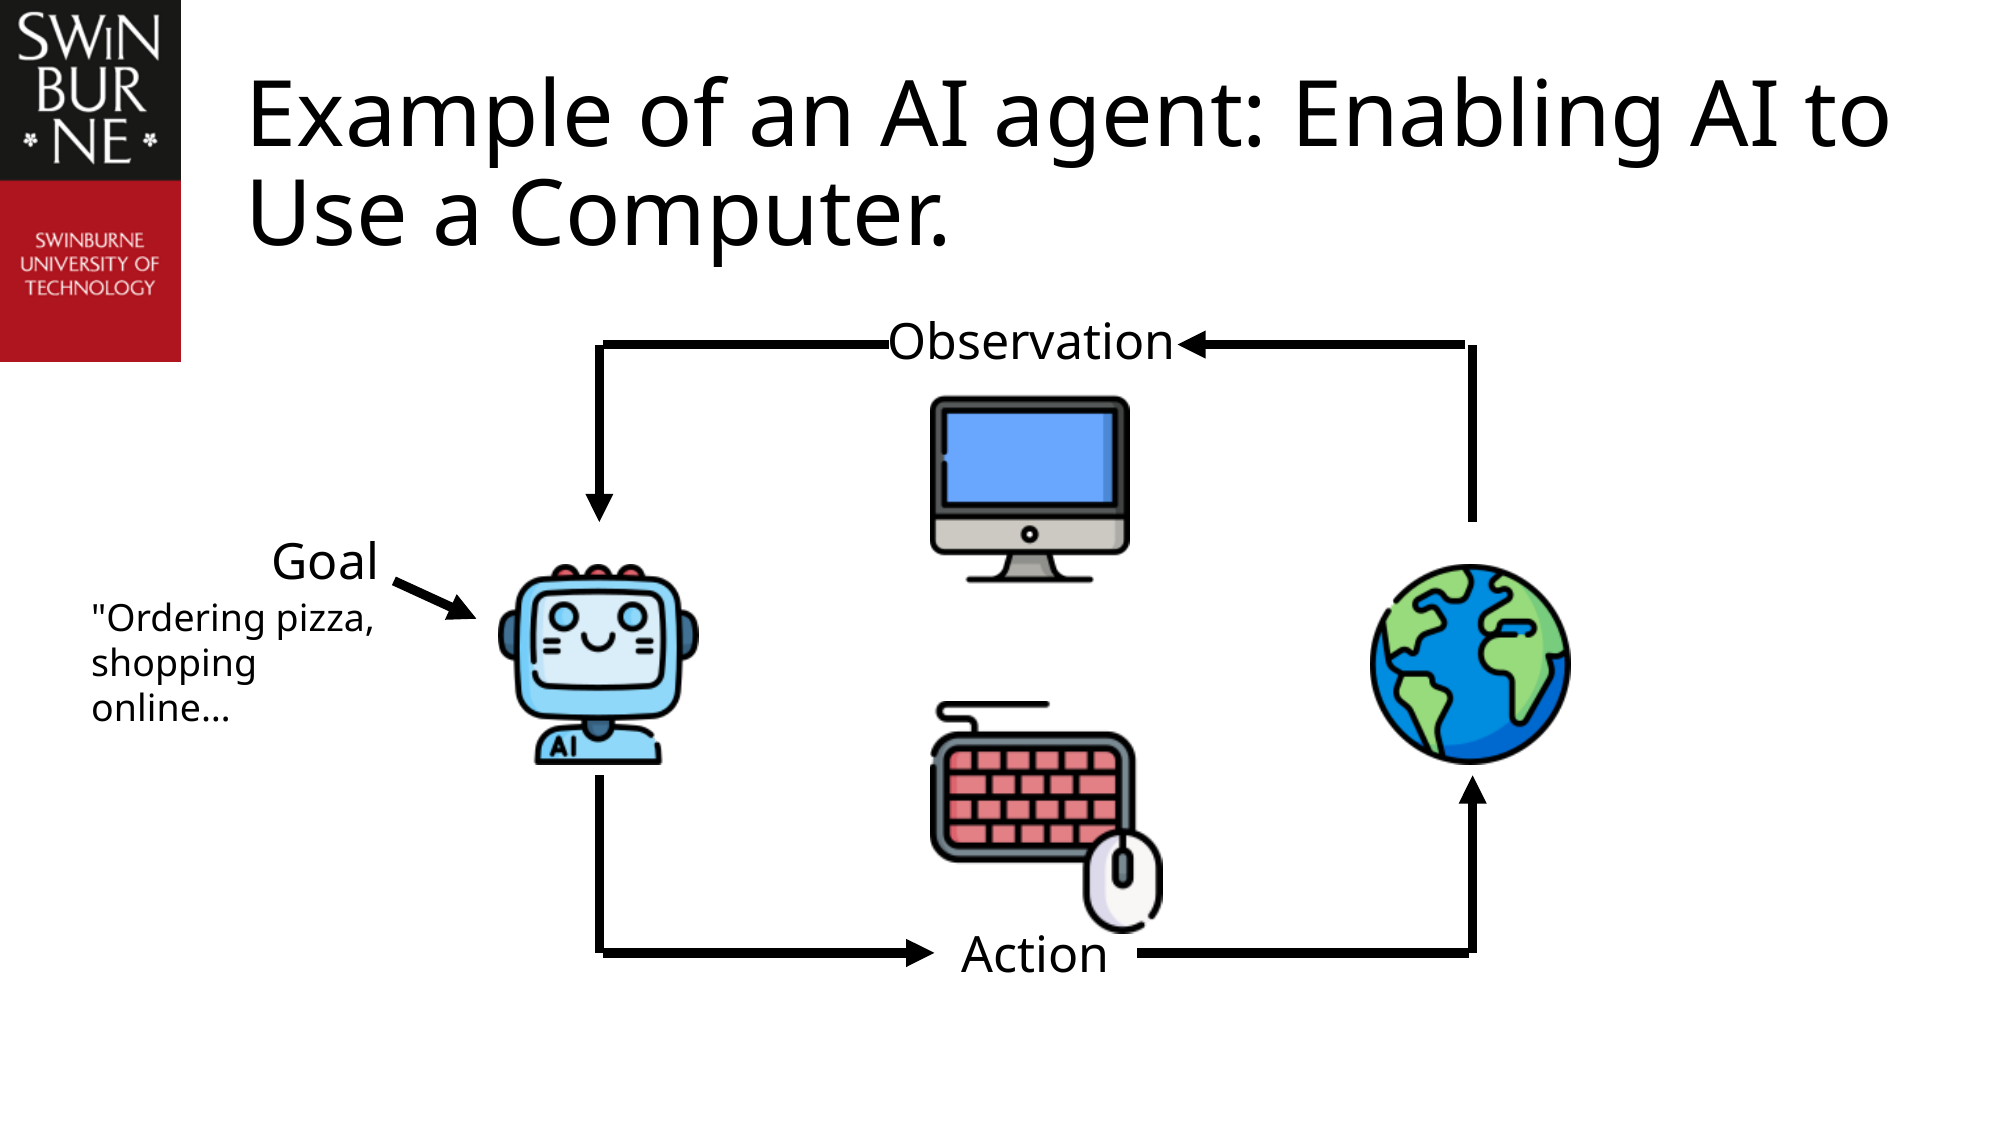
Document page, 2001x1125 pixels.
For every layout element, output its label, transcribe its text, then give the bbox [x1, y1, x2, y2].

picture [498, 563, 700, 766]
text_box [393, 580, 477, 620]
picture [929, 701, 1163, 935]
text_box Goal [227, 521, 394, 586]
picture [1369, 563, 1571, 766]
text_box "Ordering pizza, shopping online… [76, 586, 392, 737]
picture [0, 0, 182, 363]
text_box Action [874, 915, 1198, 990]
text_box Example of an AI agent: Enabling AI to Use a Computer. [230, 57, 1956, 275]
text_box Observation [869, 302, 1194, 377]
picture [929, 389, 1131, 591]
